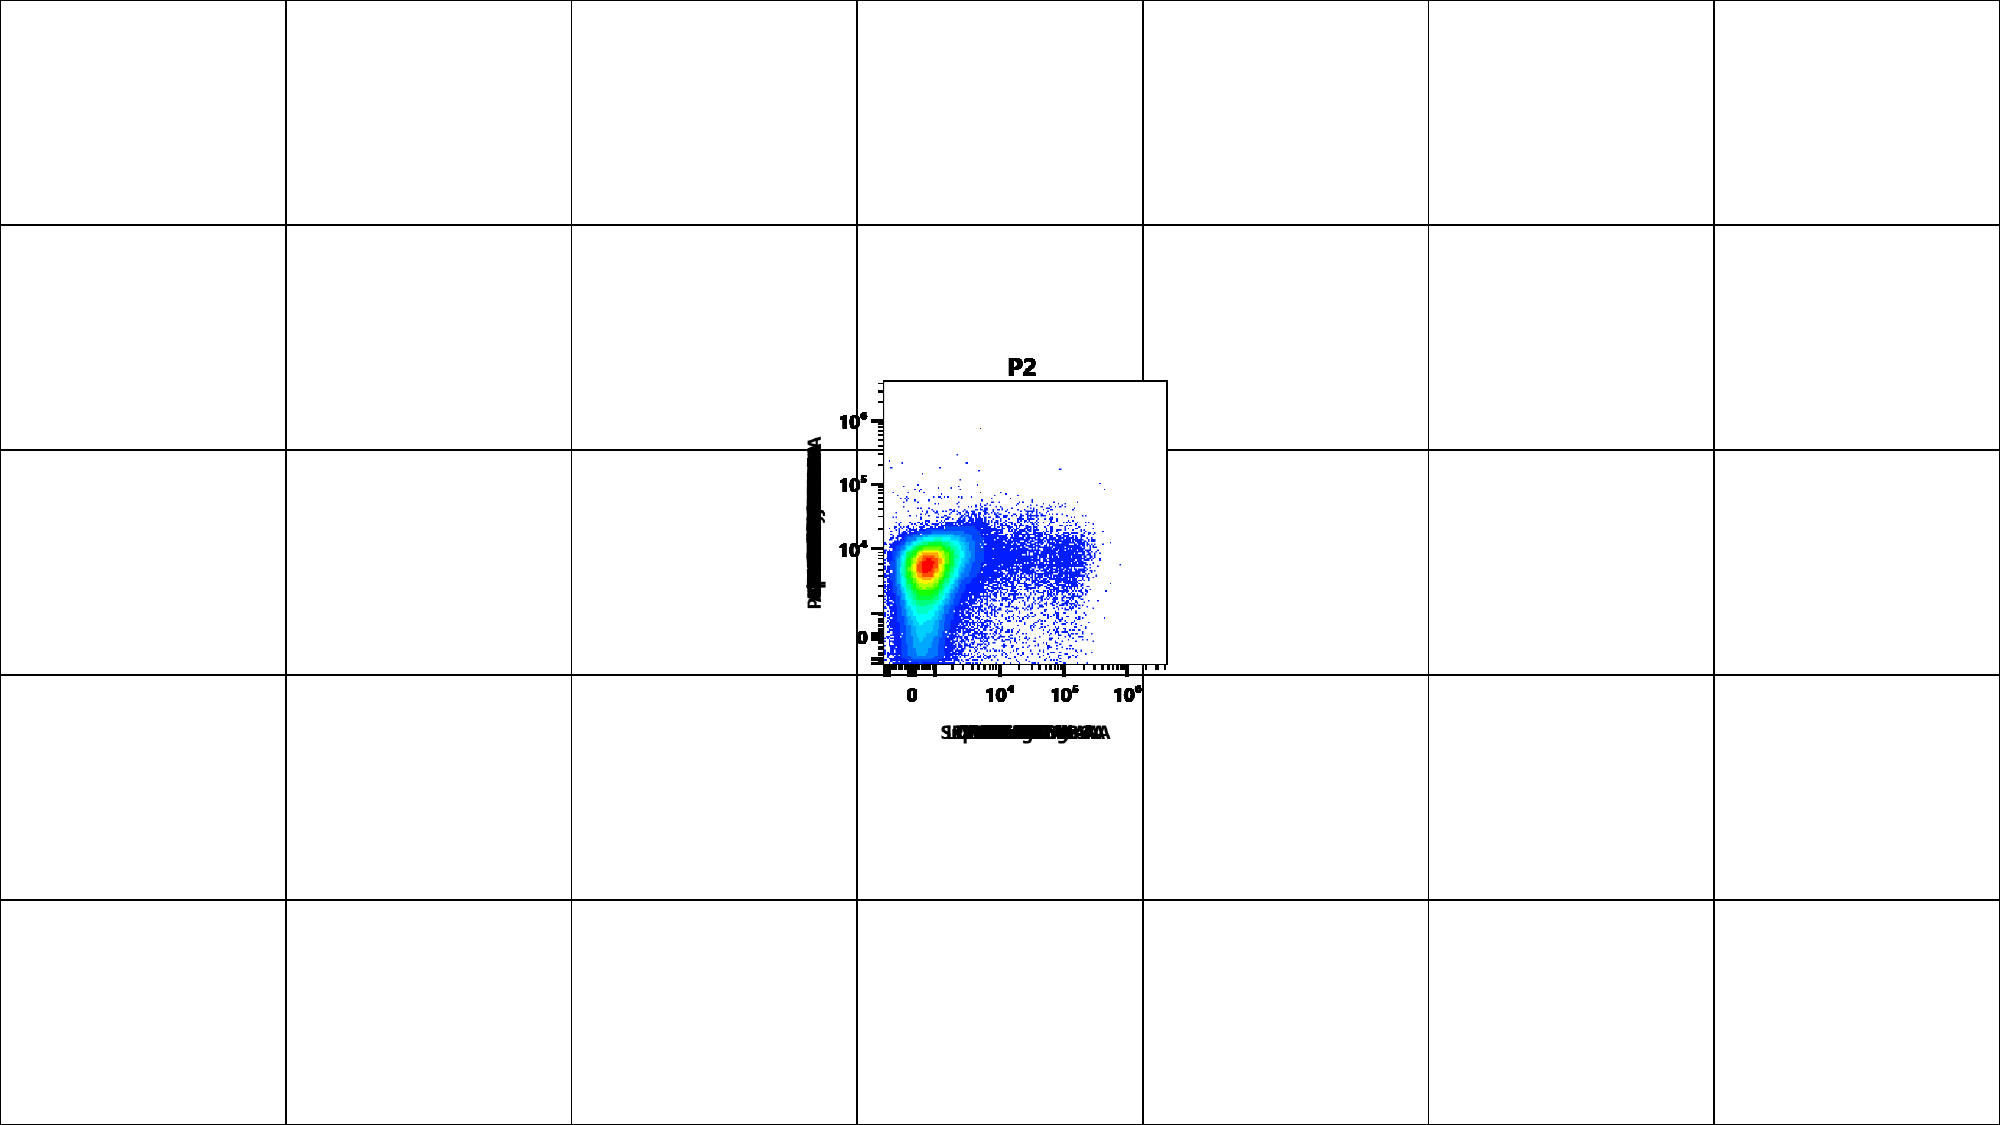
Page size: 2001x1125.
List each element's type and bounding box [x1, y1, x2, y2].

picture [805, 356, 1195, 768]
table_cell [1144, 901, 1428, 1124]
table_cell [1144, 226, 1428, 449]
table_cell [1429, 676, 1713, 899]
table_cell [1429, 901, 1713, 1124]
table_cell [572, 226, 856, 449]
table_header [858, 1, 1142, 224]
table_cell [1429, 451, 1713, 674]
table_cell [287, 901, 571, 1124]
table_cell [858, 226, 1142, 356]
table_header [1715, 1, 1999, 224]
table_cell [287, 226, 571, 449]
table_header [1, 1, 285, 224]
table_cell [572, 451, 805, 674]
table_cell [1, 451, 285, 674]
table_cell [572, 901, 856, 1124]
table_cell [1, 901, 285, 1124]
table_cell [1429, 226, 1713, 449]
table_cell [858, 768, 1142, 899]
table_header [287, 1, 571, 224]
table_cell [1715, 676, 1999, 899]
table_header [1144, 1, 1428, 224]
table_header [1429, 1, 1713, 224]
table_cell [858, 901, 1142, 1124]
table_cell [1715, 226, 1999, 449]
table_cell [1, 676, 285, 899]
table_cell [1144, 676, 1428, 899]
table_cell [1195, 451, 1428, 674]
table_header [572, 1, 856, 224]
table_cell [1715, 451, 1999, 674]
table_cell [1715, 901, 1999, 1124]
table_cell [287, 676, 571, 899]
table_cell [287, 451, 571, 674]
table_cell [572, 676, 856, 899]
table_cell [1, 226, 285, 449]
